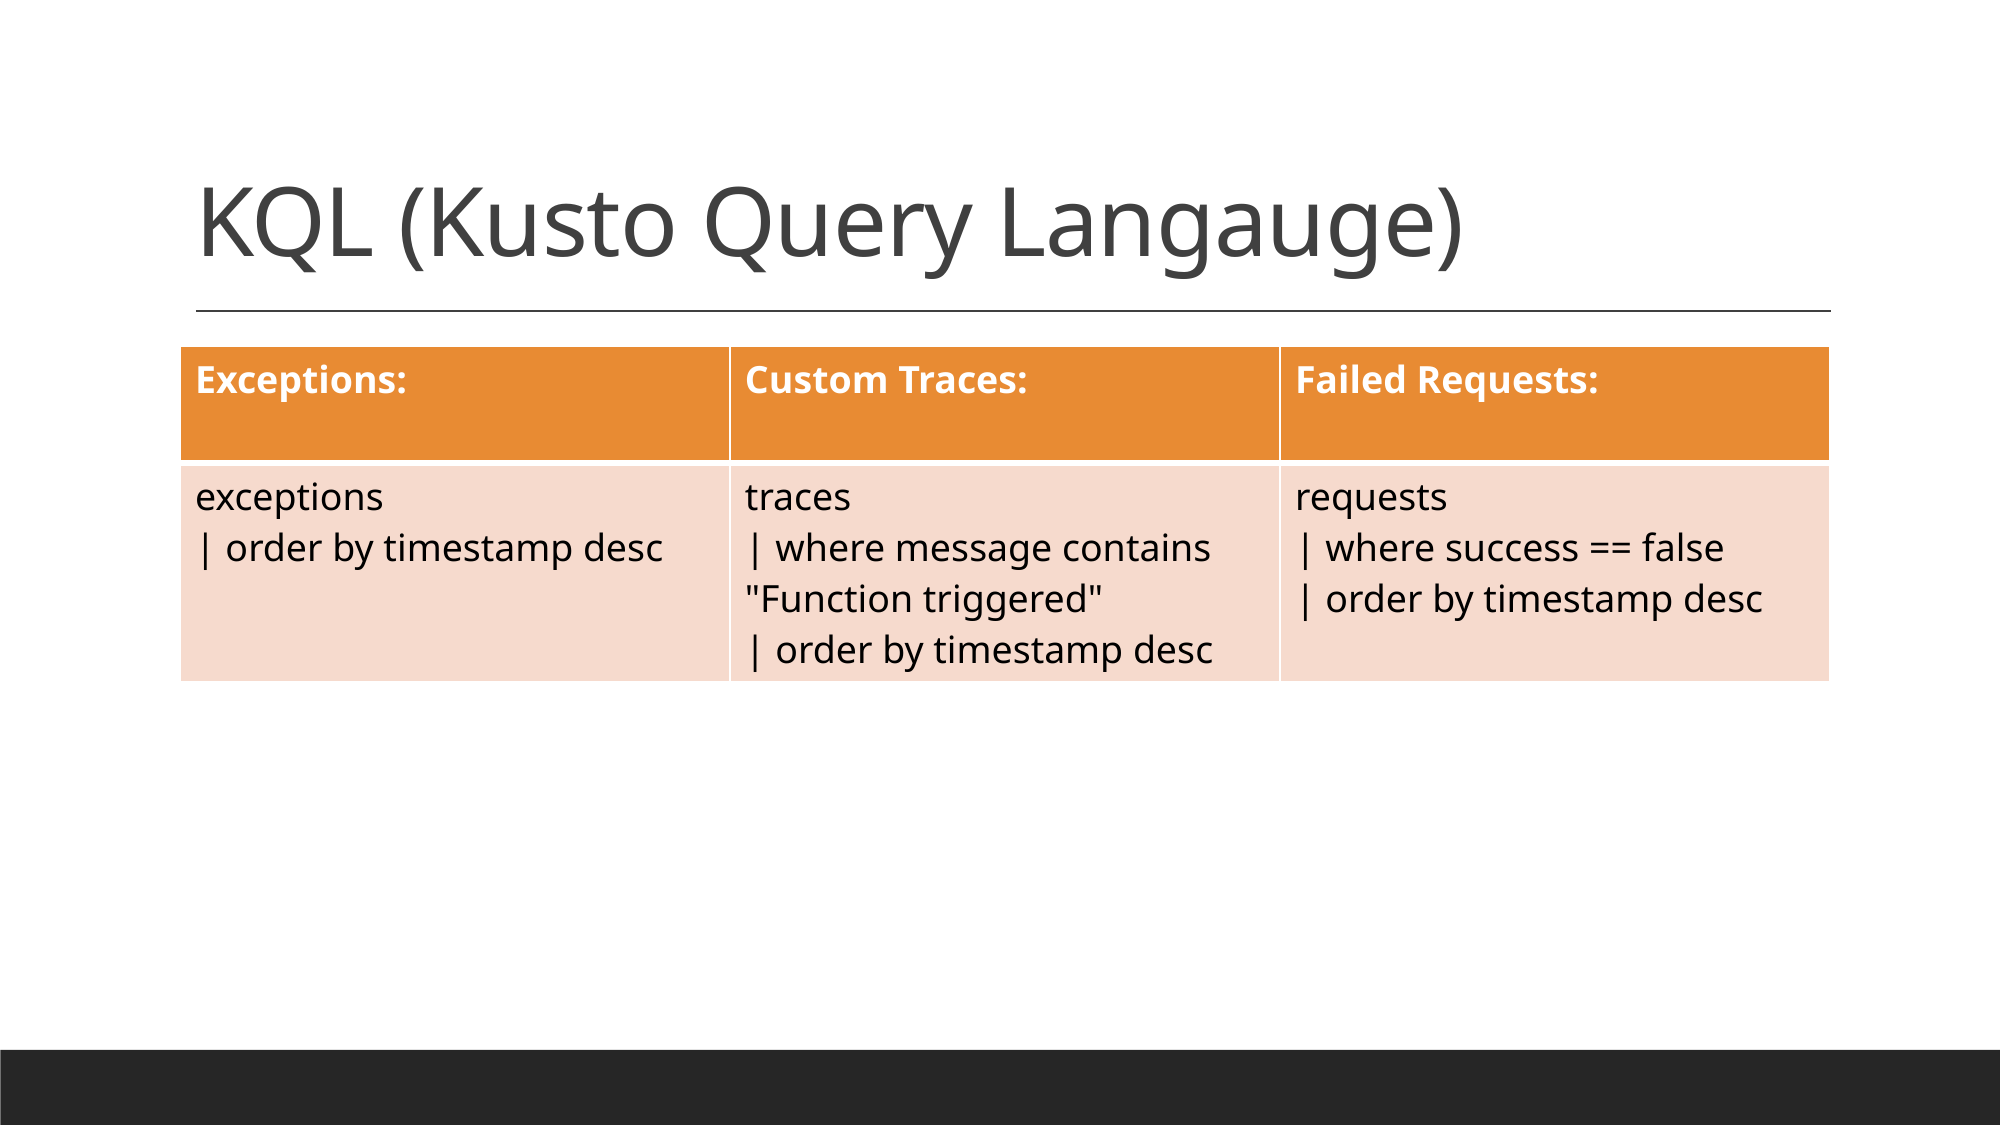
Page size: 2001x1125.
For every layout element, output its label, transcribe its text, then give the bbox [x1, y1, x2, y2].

table_header Failed Requests: [1281, 347, 1829, 460]
table_header Exceptions: [181, 347, 729, 460]
title KQL (Kusto Query Langauge) [180, 47, 1830, 285]
table_header Custom Traces: [731, 347, 1279, 460]
table_cell requests | where success == false | order by timestamp desc [1281, 466, 1829, 681]
table_cell traces | where message contains "Function triggered" | order by timestamp desc [731, 466, 1279, 681]
table_cell exceptions | order by timestamp desc [181, 466, 729, 681]
